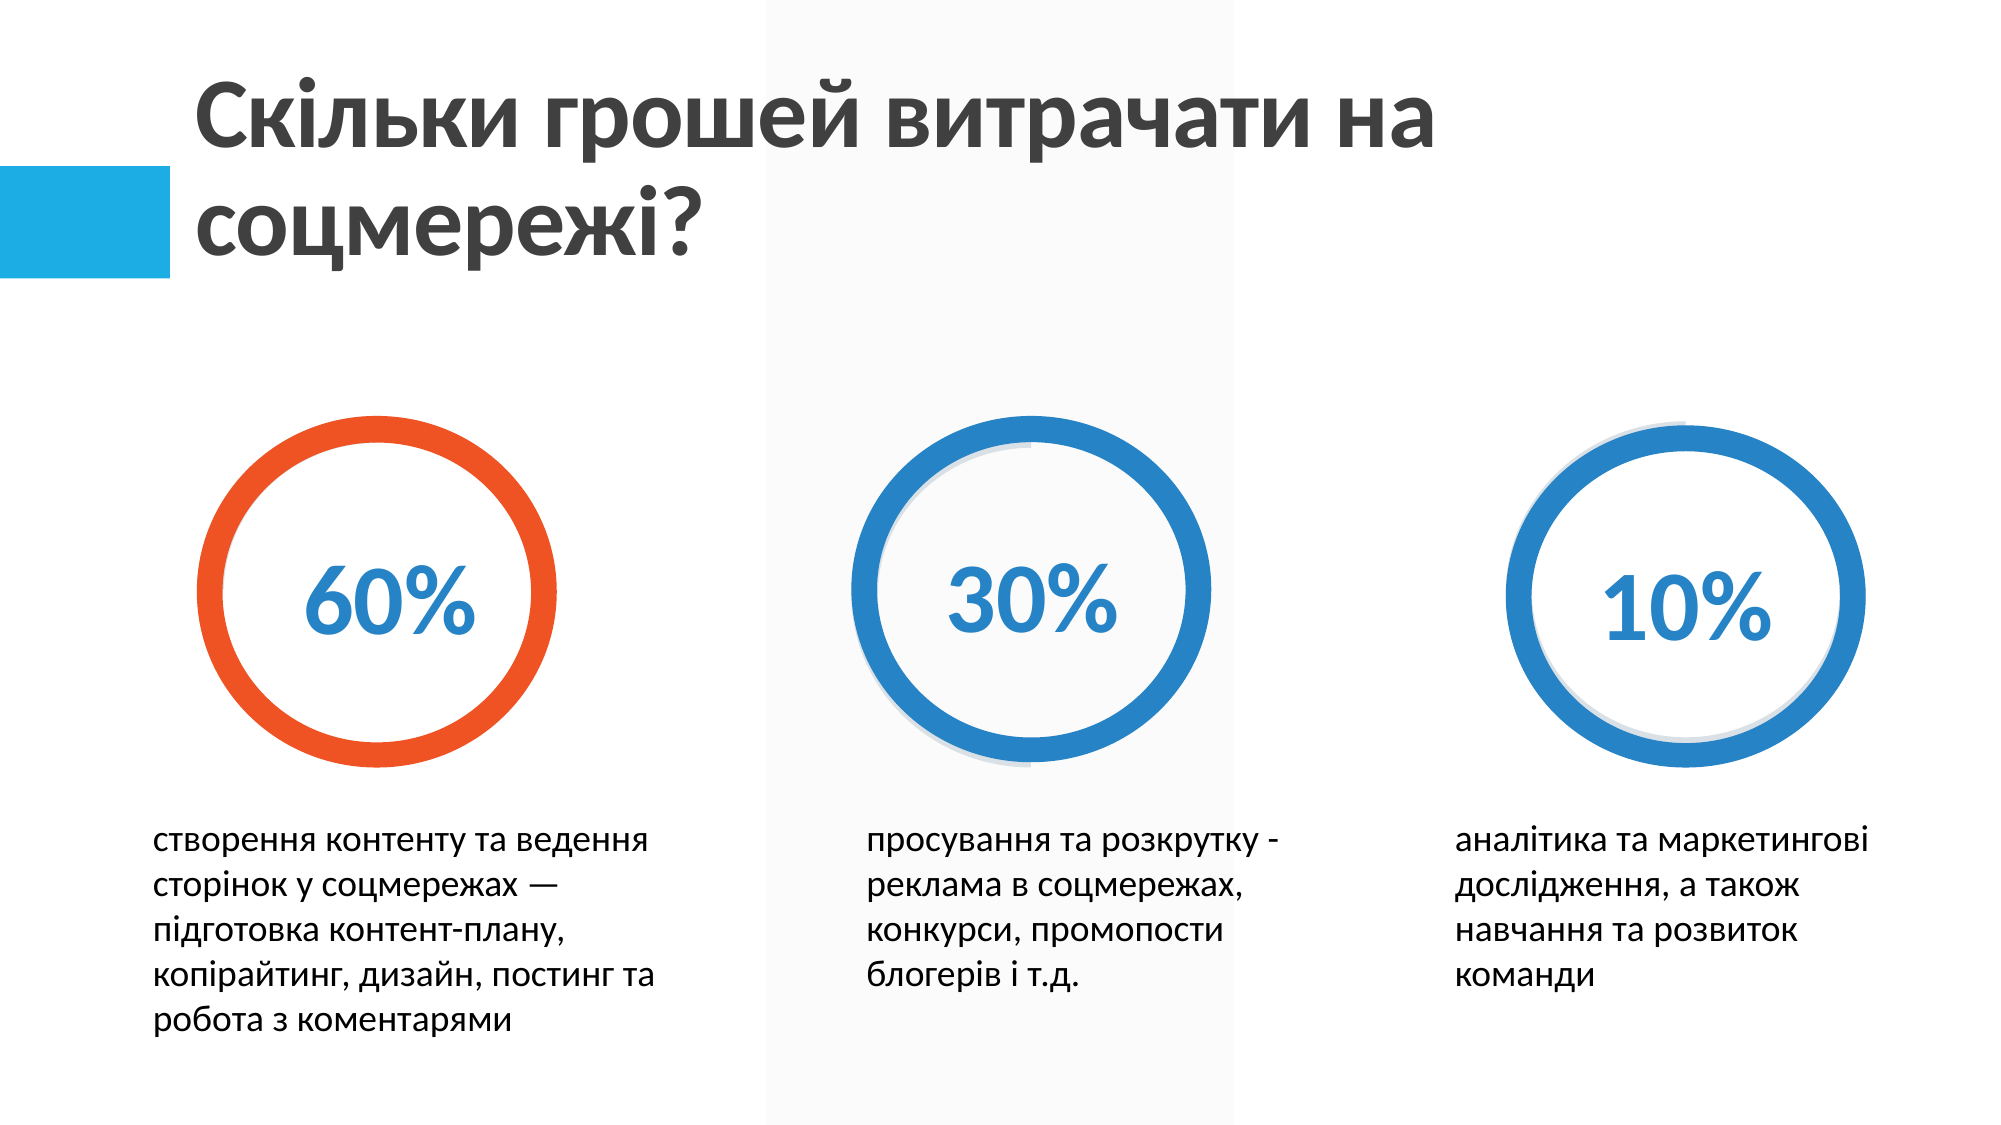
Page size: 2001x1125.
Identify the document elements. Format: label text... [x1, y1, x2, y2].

text_box аналітика та маркетингові дослідження, а також навчання та розвиток команди [1439, 806, 1947, 1002]
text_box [850, 415, 1212, 769]
title Скільки грошей витрачати на соцмережі? [180, 47, 1830, 285]
text_box створення контенту та ведення сторінок у соцмережах — підготовка контент-плану, копірайтинг, дизайн, постинг та робота з коментарями [138, 806, 697, 1047]
text_box просування та розкрутку - реклама в соцмережах, конкурси, промопости блогерів і т.д. [851, 806, 1378, 1002]
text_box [1505, 420, 1867, 769]
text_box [196, 415, 558, 769]
